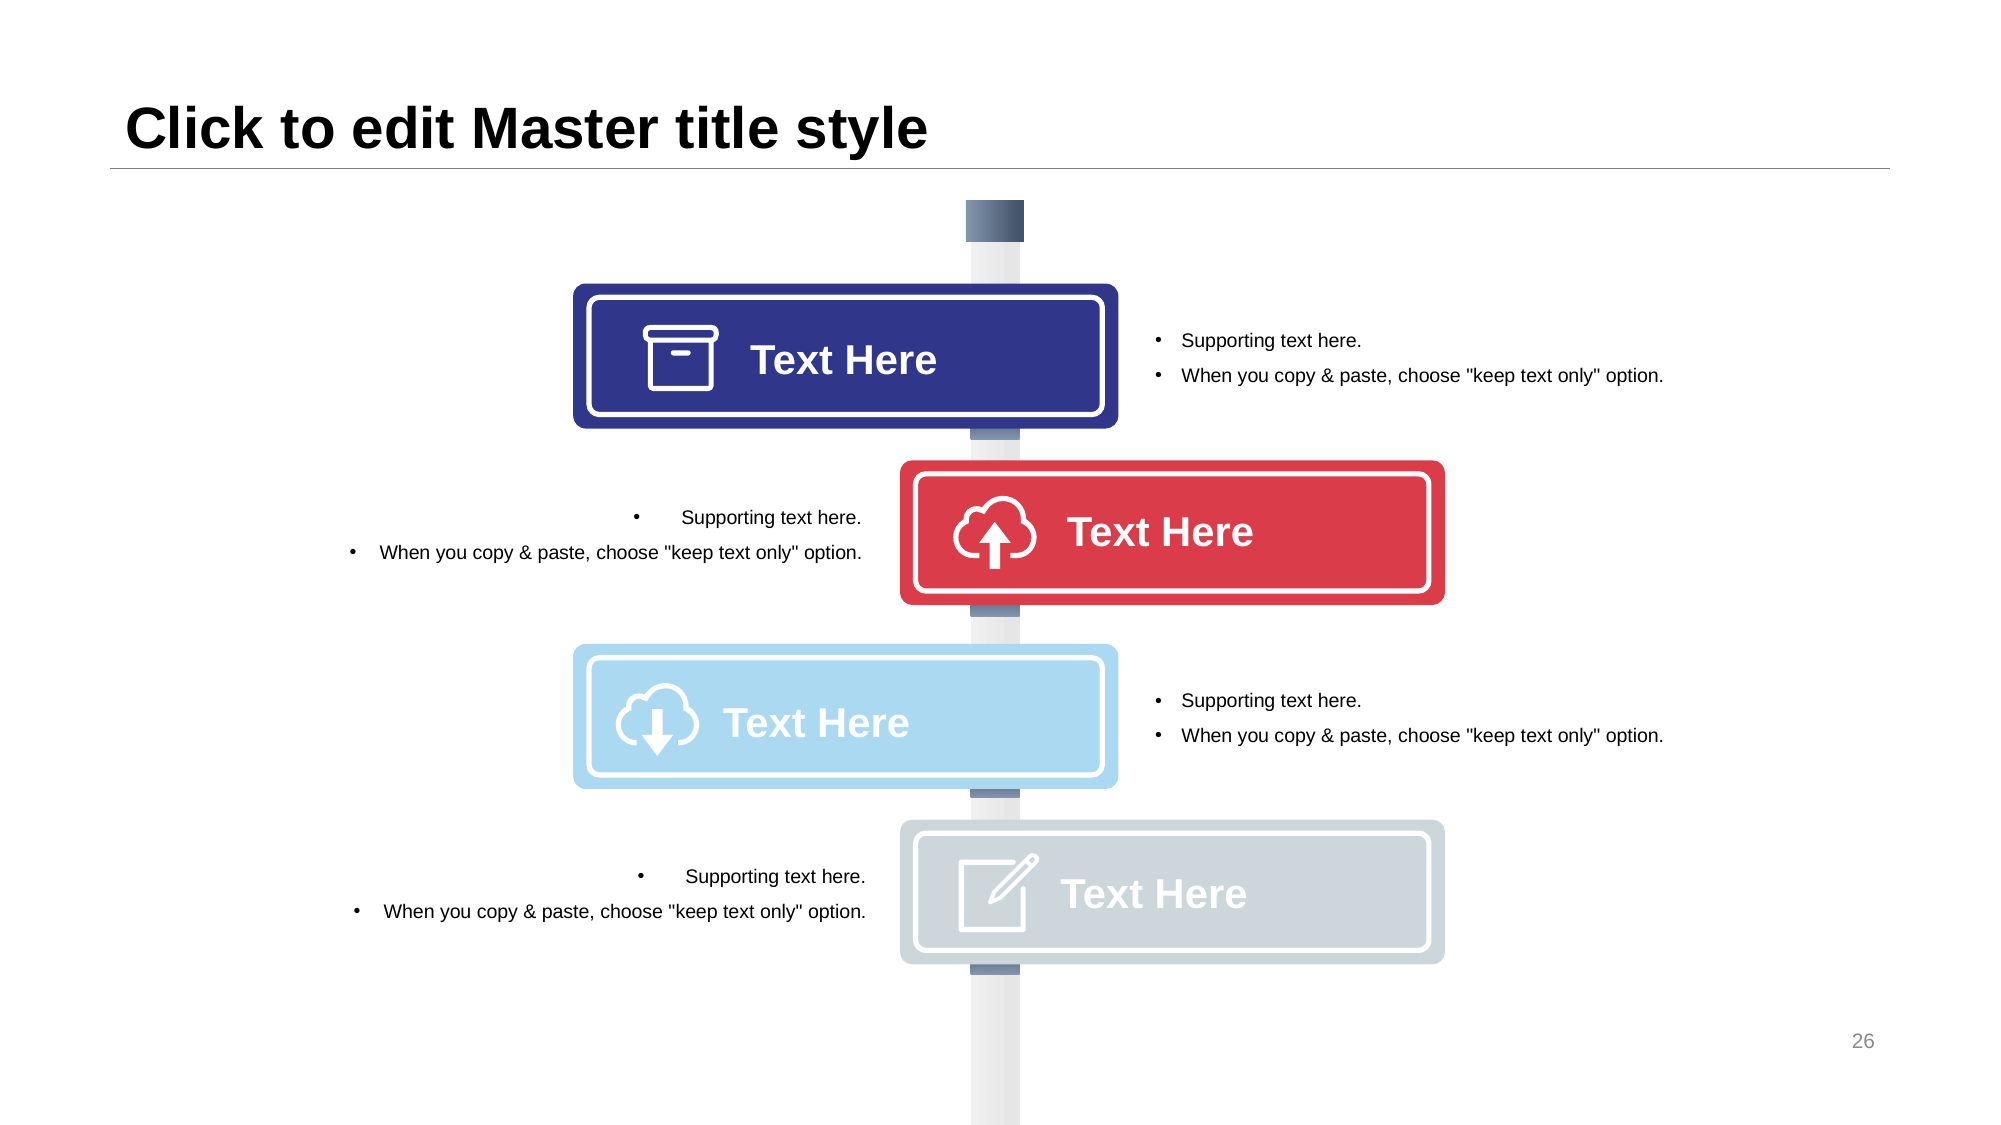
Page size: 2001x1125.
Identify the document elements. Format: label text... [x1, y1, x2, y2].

title Click to edit Master title style [109, 0, 1890, 169]
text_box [305, 199, 1711, 1125]
slide_number 26 [1711, 1023, 1890, 1058]
